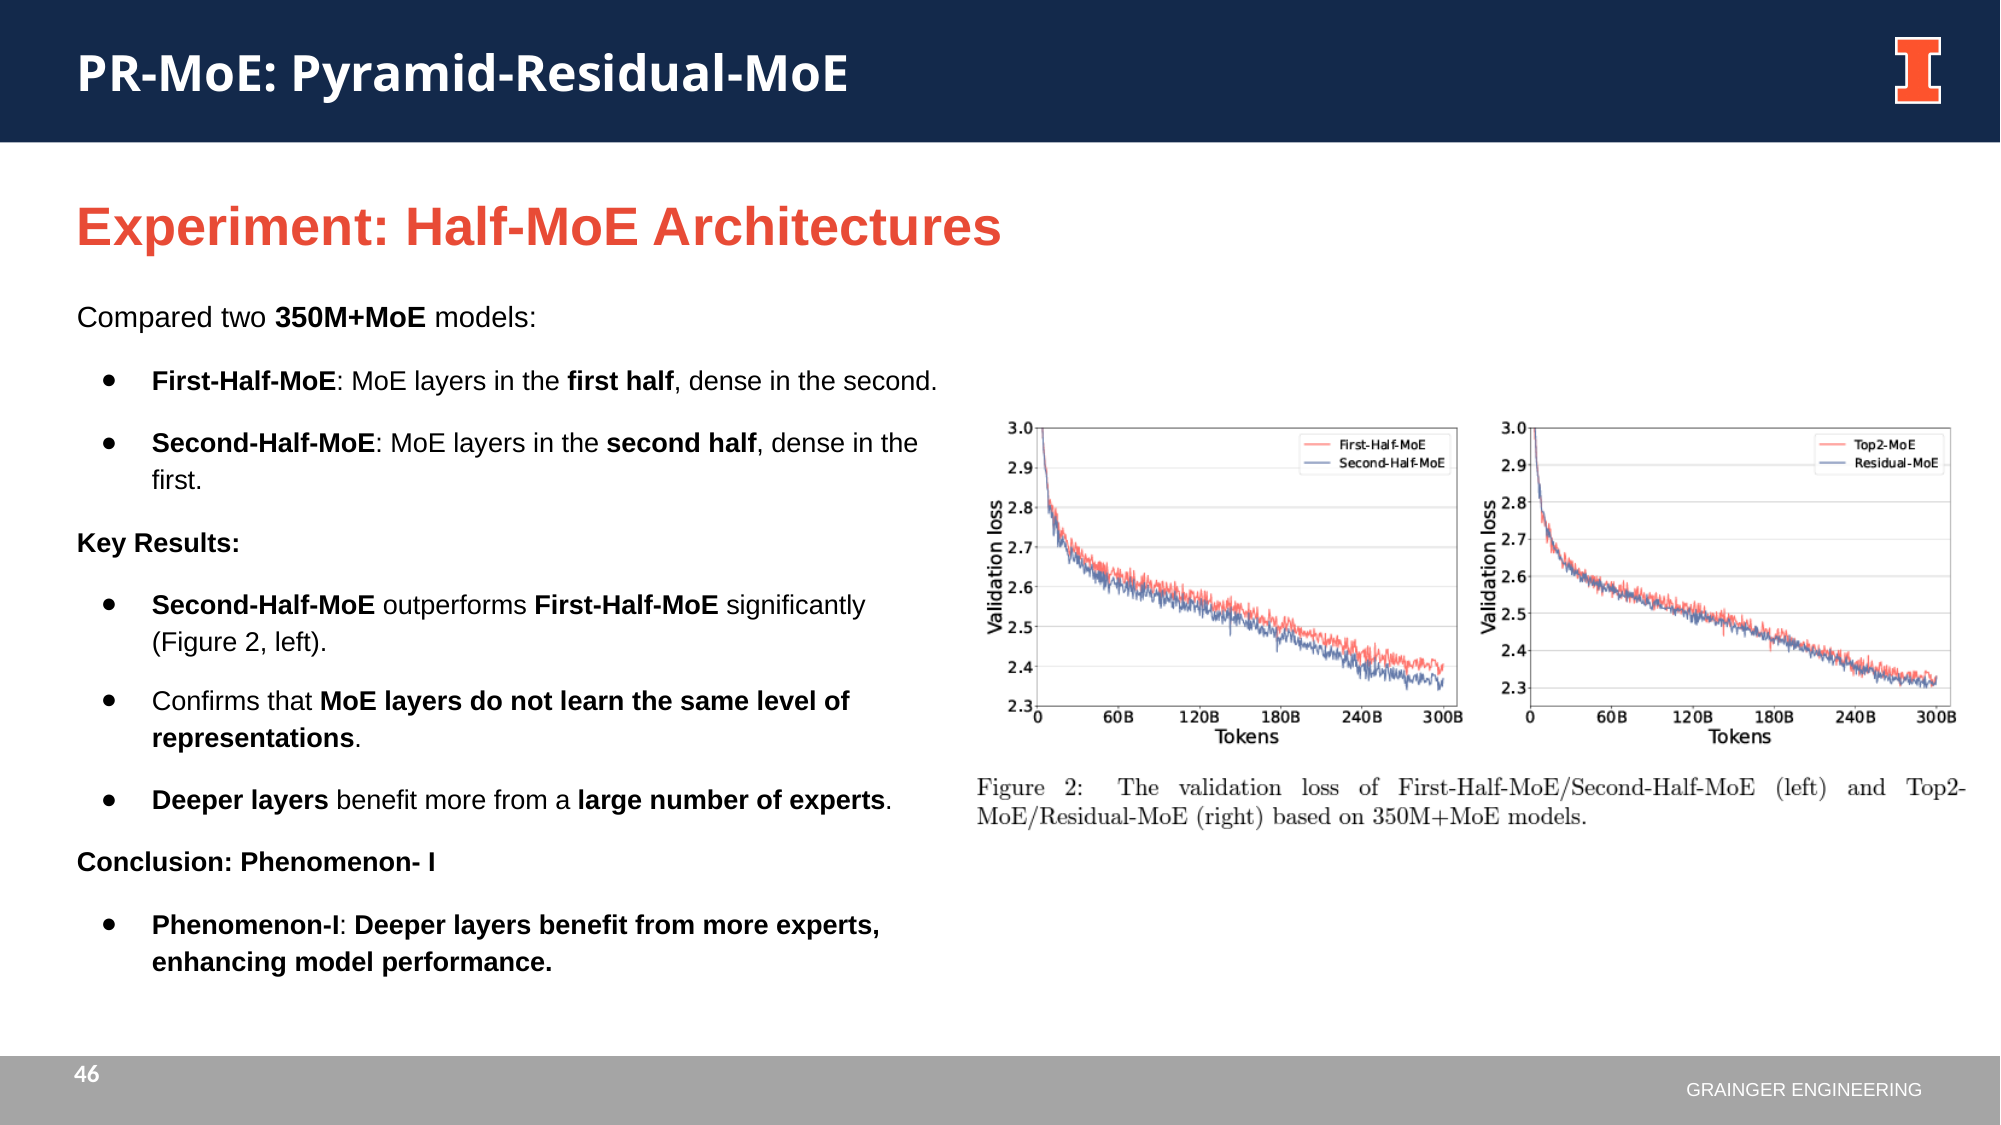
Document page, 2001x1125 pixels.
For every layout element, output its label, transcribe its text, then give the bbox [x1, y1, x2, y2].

text_box PR-MoE: Pyramid-Residual-MoE [61, 33, 1852, 109]
slide_number ‹#› [59, 1042, 510, 1103]
text_box Experiment: Half-MoE Architectures [61, 166, 1918, 262]
picture [963, 401, 1980, 852]
picture [1895, 37, 1942, 104]
text_box [0, 0, 2000, 143]
text_box [0, 1056, 2000, 1125]
text_box Compared two 350M+MoE models: First-Half-MoE: MoE layers in the first half, dense in the second. Second-Half-MoE: MoE layers in the second half, dense in the first. Key Results: Second-Half-MoE outperforms First-Half-MoE significantly (Figure 2, left). Confirms that MoE layers do not learn the same level of representations. Deeper layers benefit more from a large number of experts. Conclusion: Phenomenon- I Phenomenon-I: Deeper layers benefit from more experts, enhancing model performance. [61, 285, 964, 1010]
text_box GRAINGER ENGINEERING [1531, 1070, 1938, 1108]
